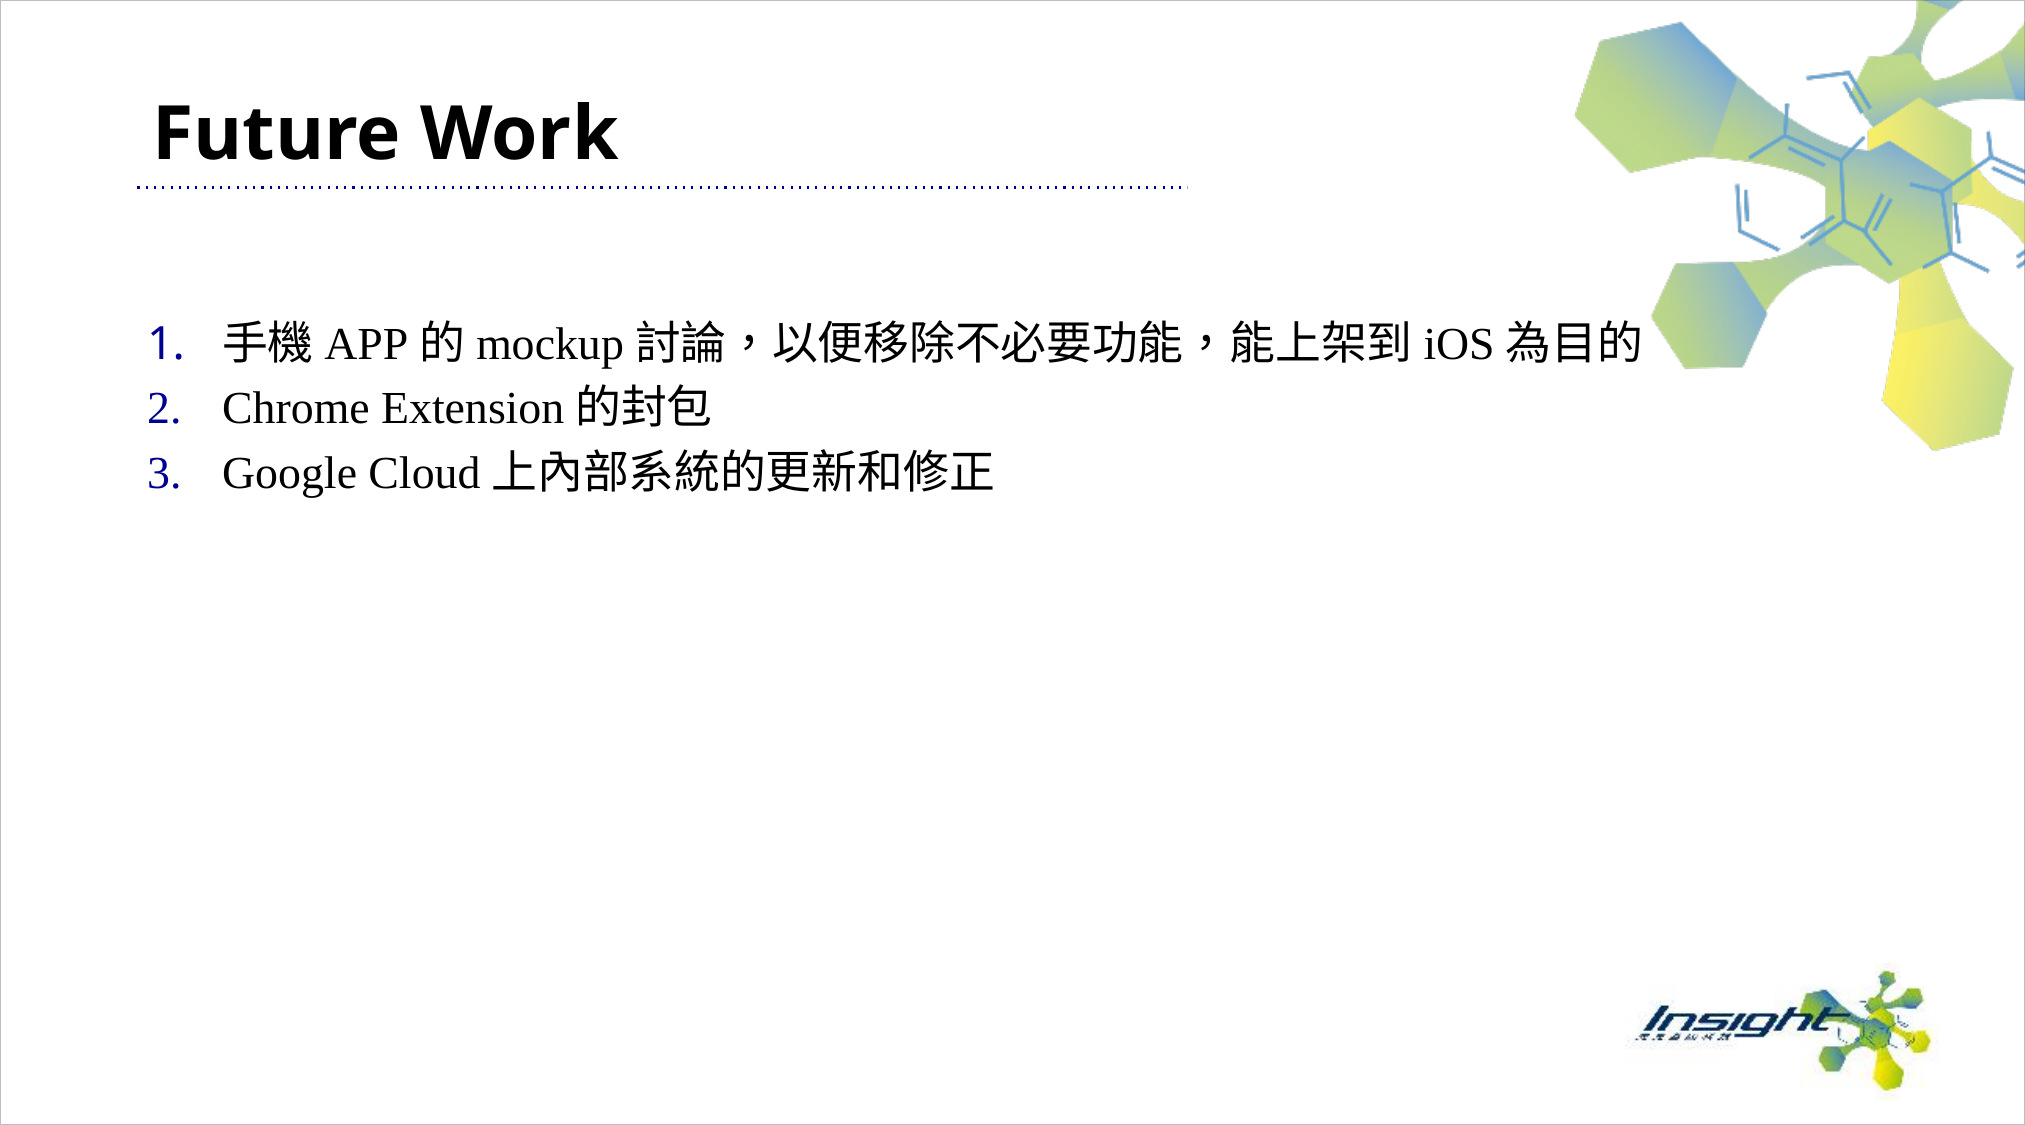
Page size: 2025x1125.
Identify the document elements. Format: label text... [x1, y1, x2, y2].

list 手機APP的mockup討論，以便移除不必要功能，能上架到iOS為目的 Chrome Extension的封包 Google Cloud上內部系統的更新和修正 [132, 237, 1933, 980]
title Future Work [137, 77, 1550, 237]
picture [1625, 962, 1940, 1100]
picture [1550, 0, 2025, 475]
